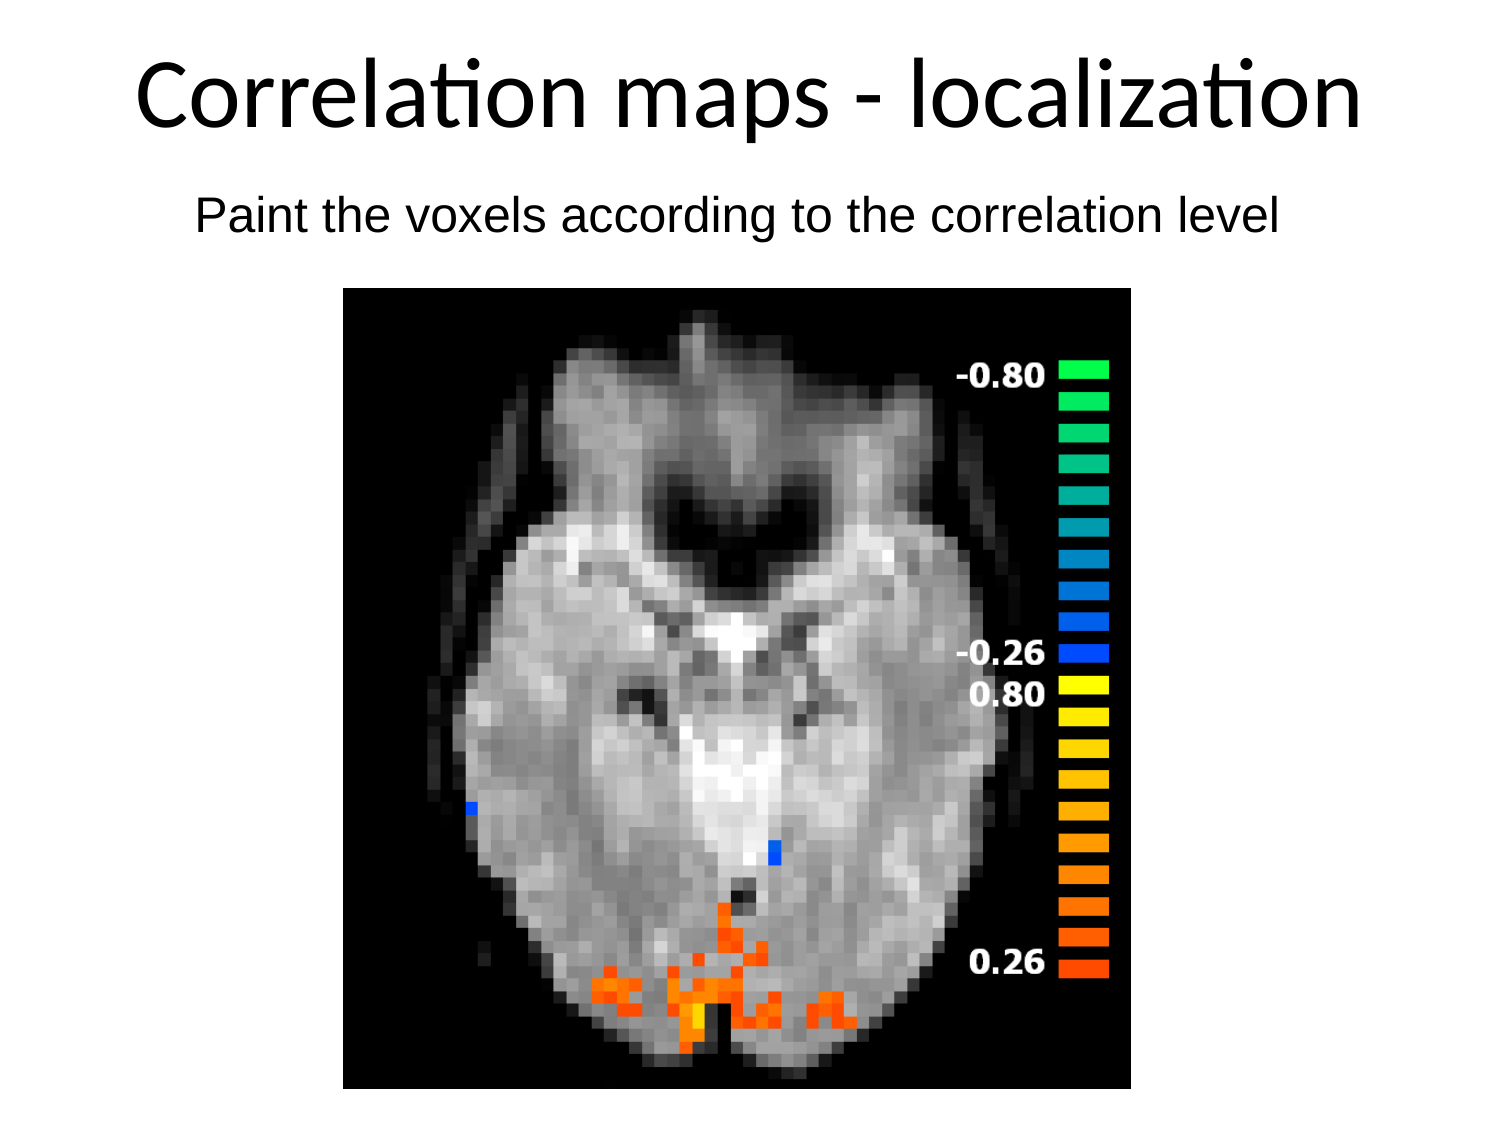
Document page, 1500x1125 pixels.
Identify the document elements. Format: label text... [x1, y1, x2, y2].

text_box Correlation maps - localization [87, 37, 1413, 138]
text_box Paint the voxels according to the correlation level [87, 174, 1388, 250]
picture [343, 288, 1132, 1089]
